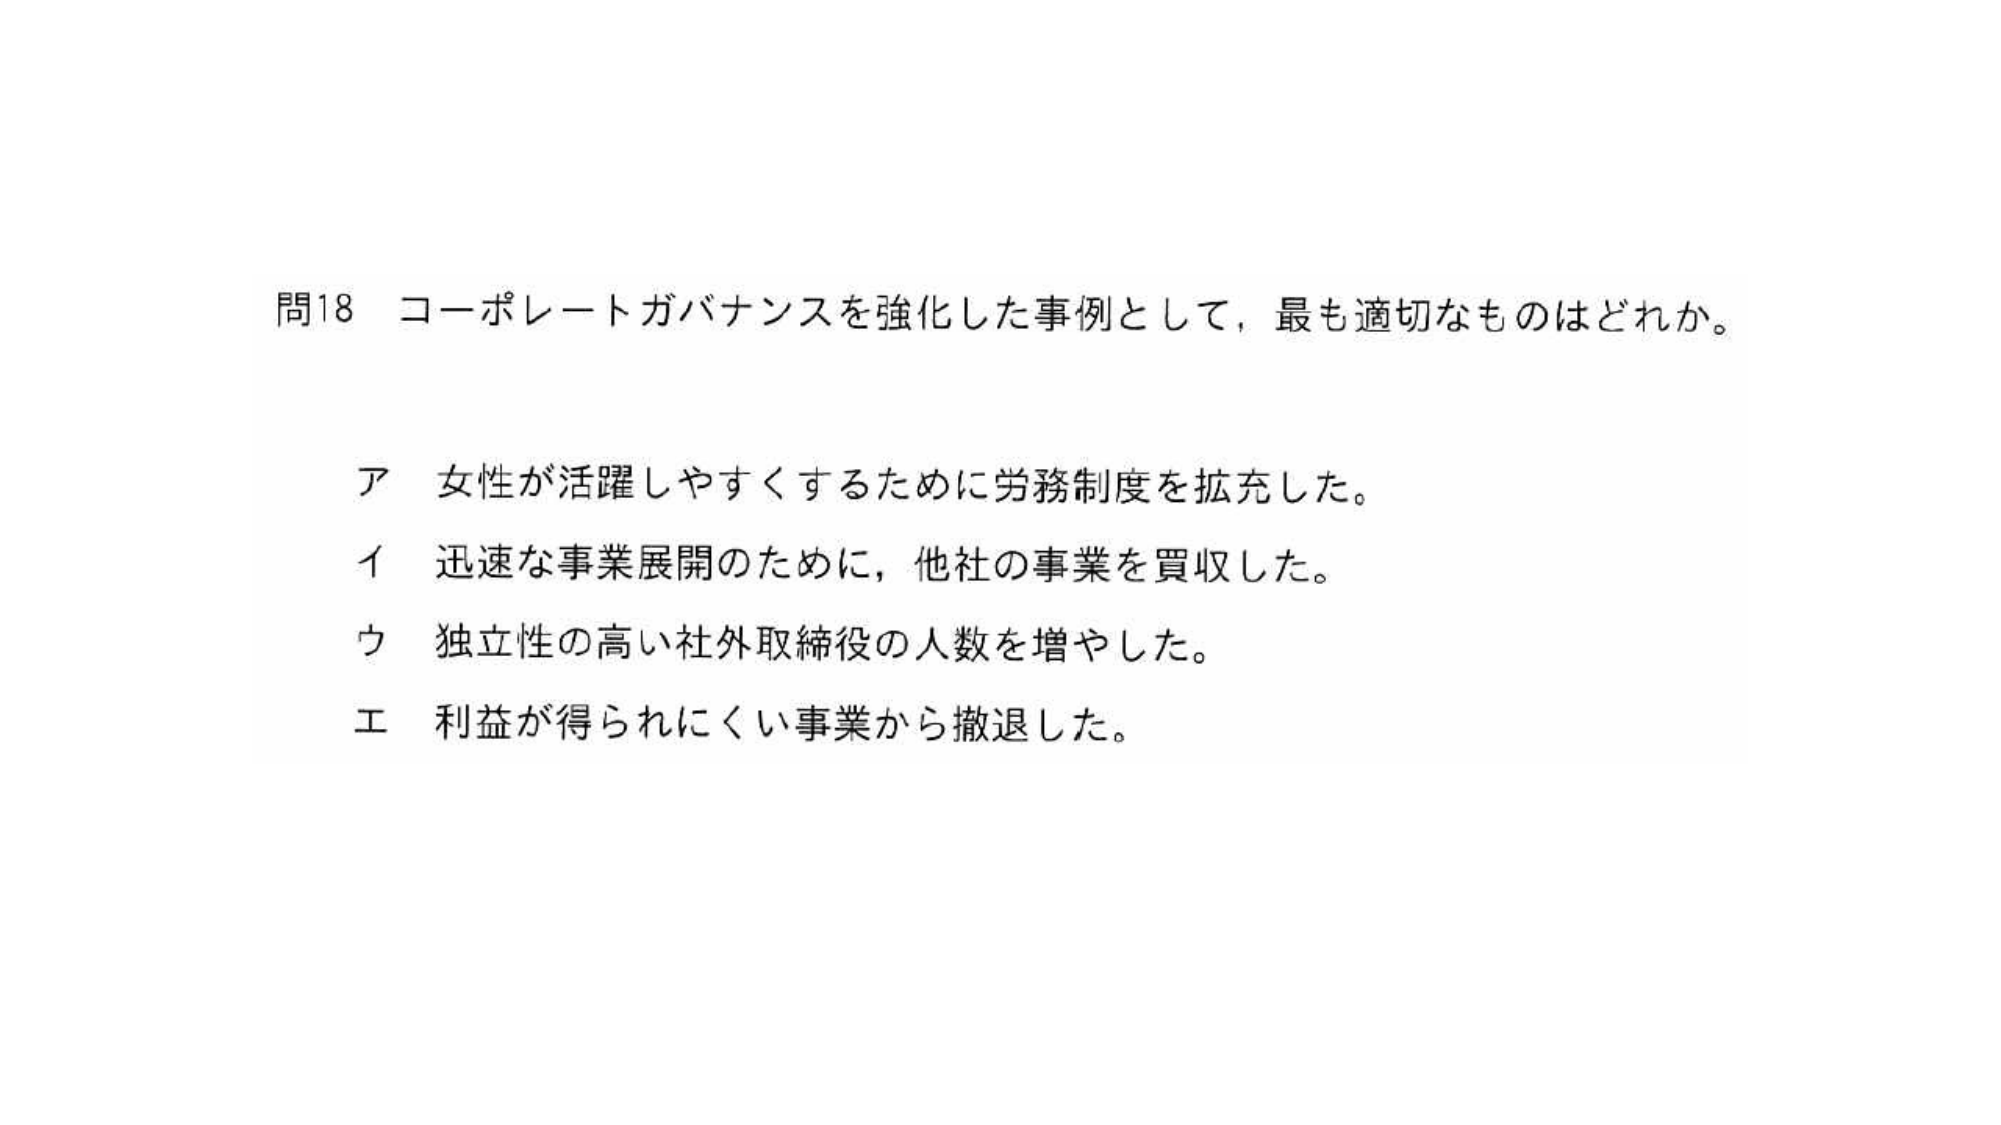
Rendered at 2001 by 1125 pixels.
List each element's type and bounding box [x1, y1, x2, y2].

picture [252, 274, 1748, 764]
